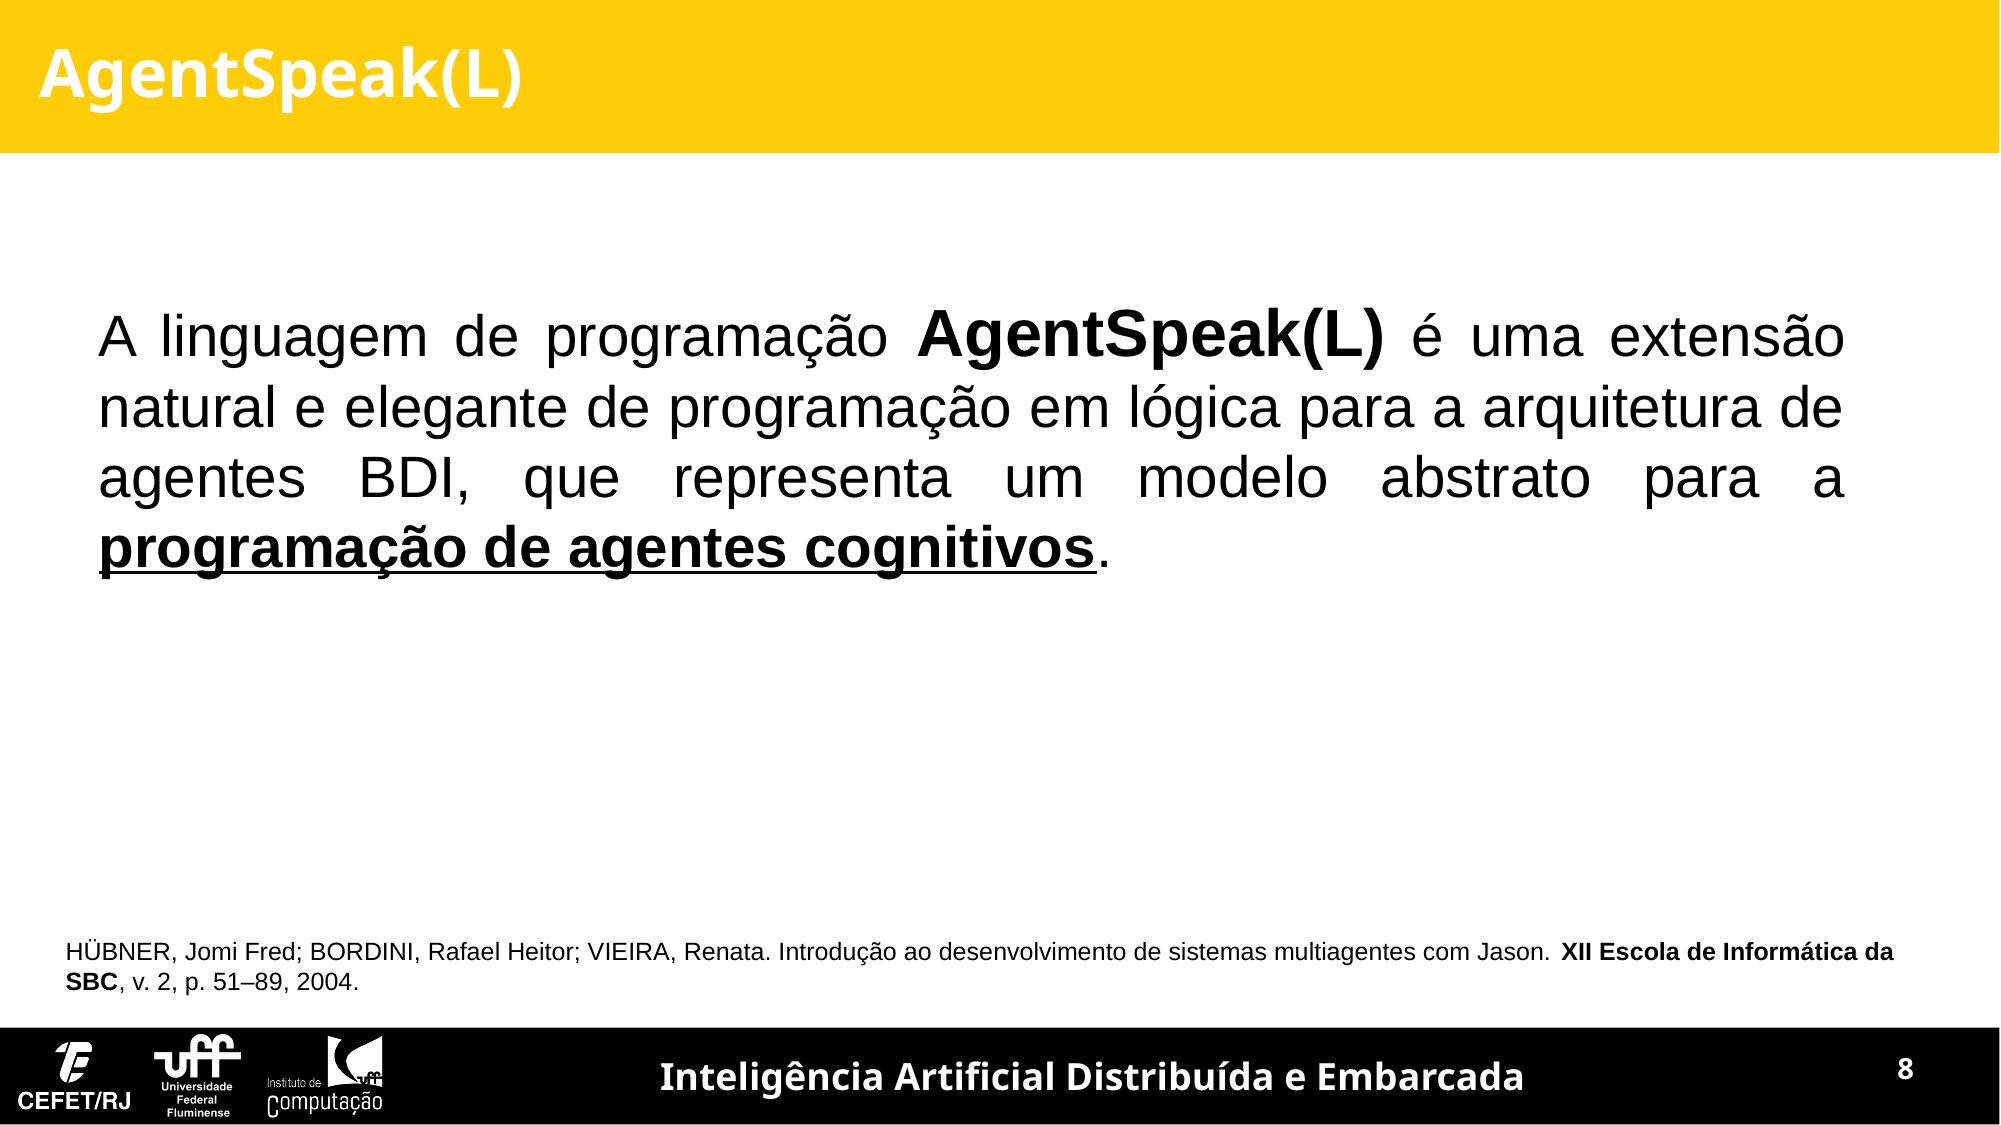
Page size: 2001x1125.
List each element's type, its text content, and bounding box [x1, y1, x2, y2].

text_box A linguagem de programação AgentSpeak(L) é uma extensão natural e elegante de programação em lógica para a arquitetura de agentes BDI, que representa um modelo abstrato para a programação de agentes cognitivos. [83, 282, 1862, 587]
text_box HÜBNER, Jomi Fred; BORDINI, Rafael Heitor; VIEIRA, Renata. Introdução ao desenvolvimento de sistemas multiagentes com Jason. XII Escola de Informática da SBC, v. 2, p. 51–89, 2004. [50, 928, 1940, 1003]
picture [153, 1033, 242, 1122]
text_box AgentSpeak(L) [25, 23, 2000, 119]
picture [18, 1021, 130, 1125]
picture [265, 1033, 384, 1118]
